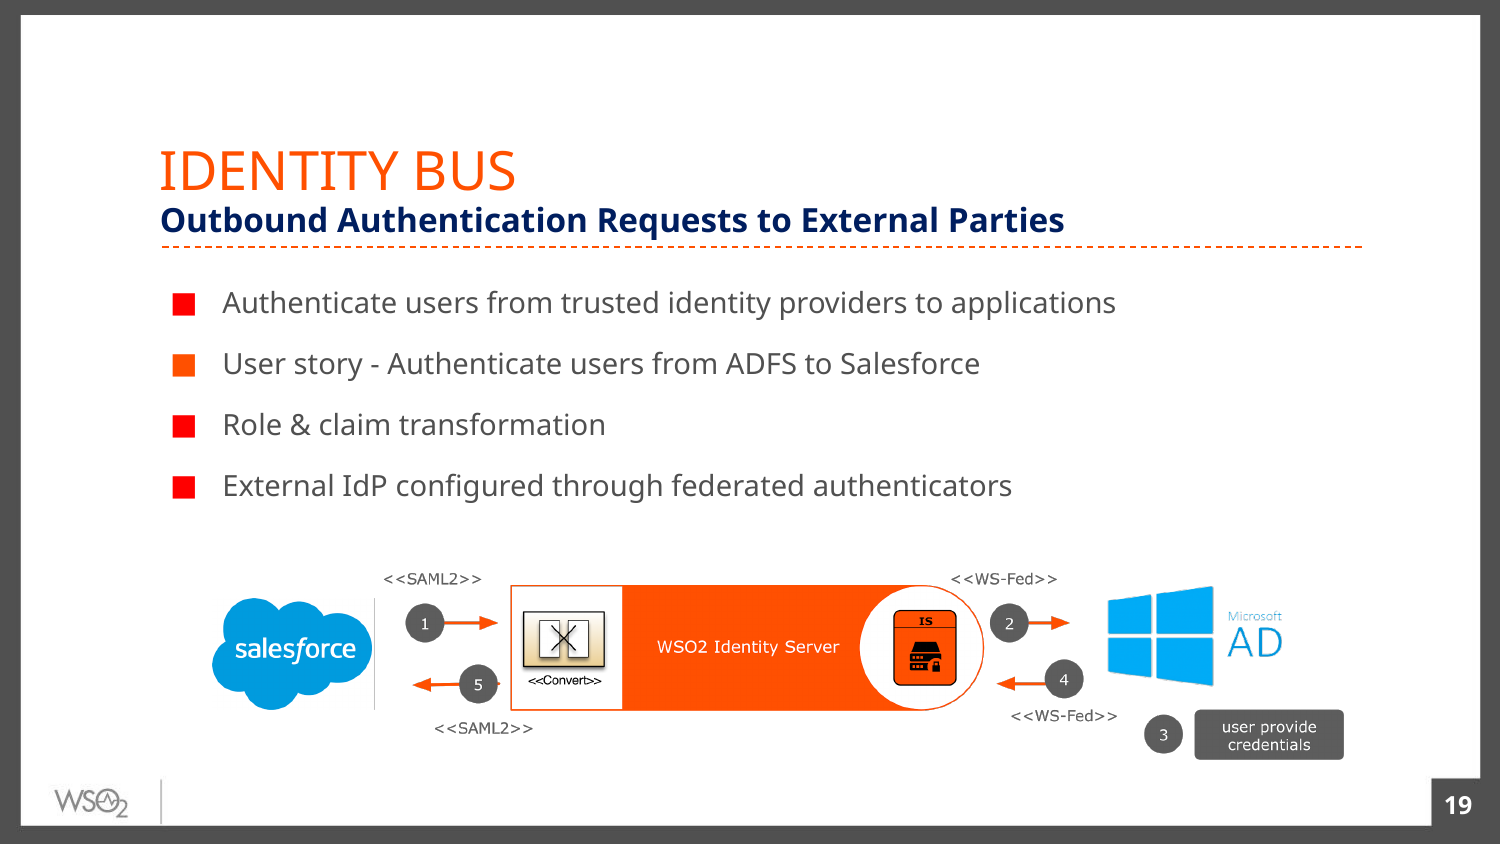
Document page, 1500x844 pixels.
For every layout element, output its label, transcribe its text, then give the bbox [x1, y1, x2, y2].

list Outbound Authentication Requests to External Parties [144, 190, 1375, 247]
slide_number ‹#› [1410, 784, 1488, 830]
list Authenticate users from trusted identity providers to applications User story - Authenticate users from ADFS to Salesforce Role & claim transformation External IdP configured through federated authenticators [132, 271, 1423, 573]
picture [0, 0, 1500, 844]
title IDENTITY BUS [144, 128, 1375, 190]
